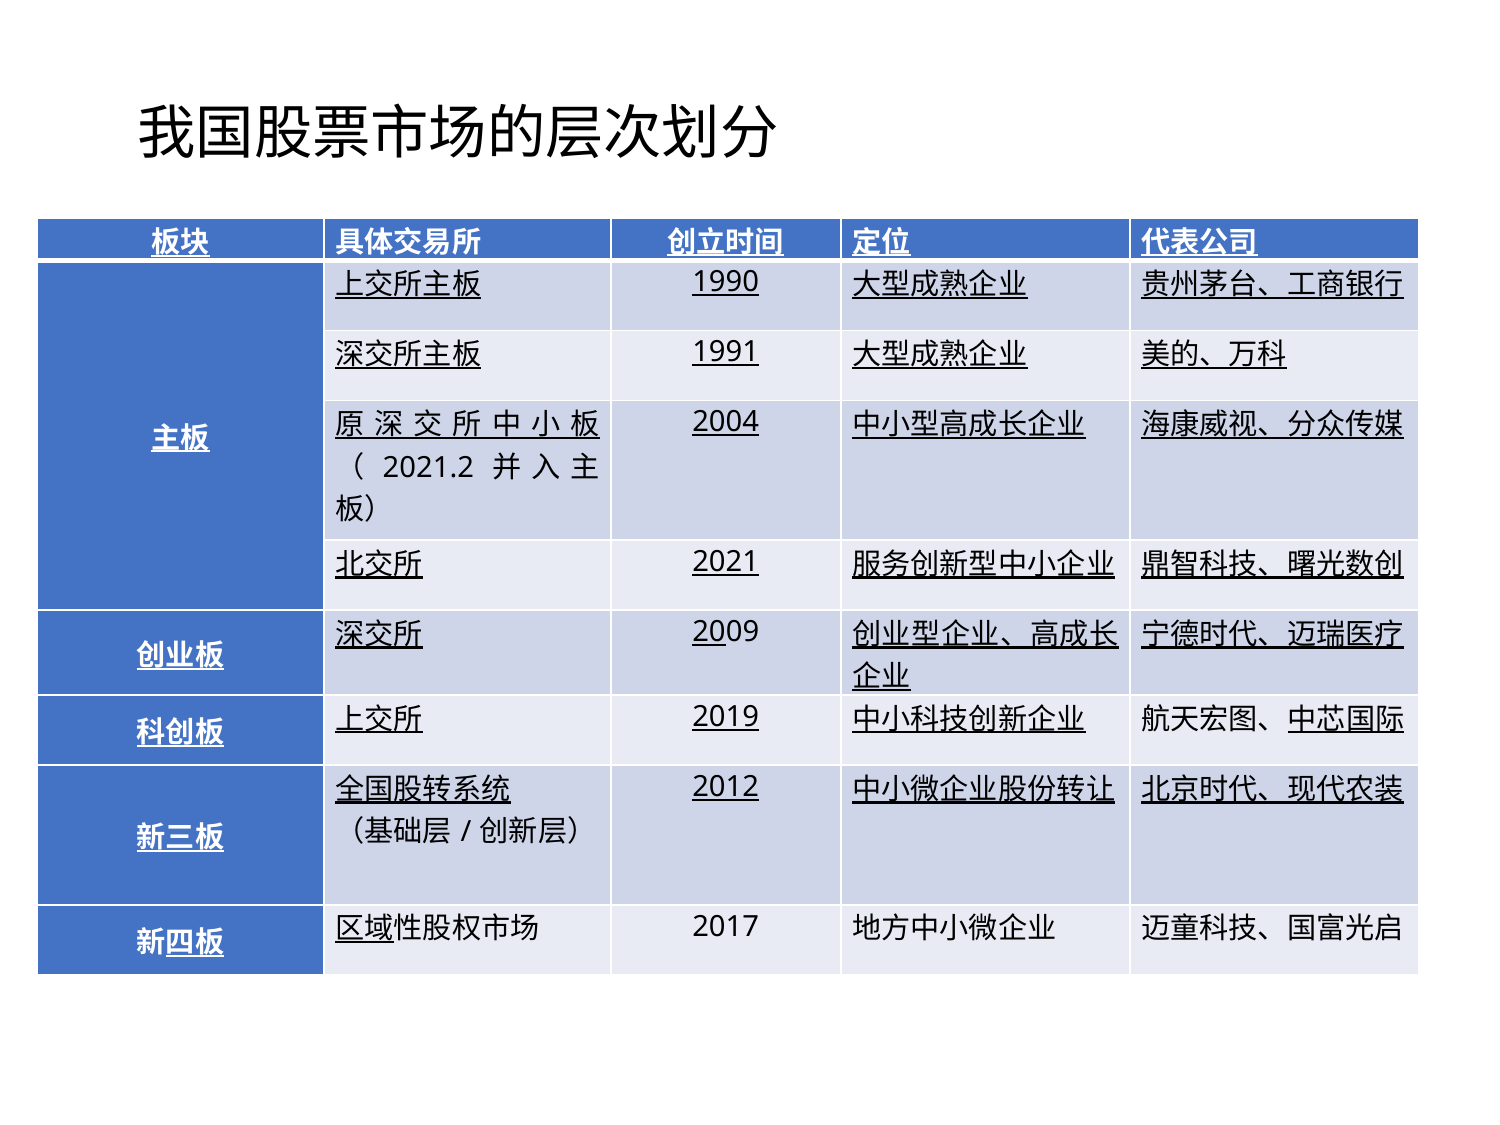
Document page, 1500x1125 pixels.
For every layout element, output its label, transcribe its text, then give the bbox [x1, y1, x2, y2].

table_header 创立时间 [612, 219, 840, 258]
table_cell 1990 [612, 263, 840, 330]
table_cell 大型成熟企业 [842, 331, 1129, 400]
table_cell 主板 [38, 263, 323, 609]
table_cell 迈童科技、国富光启 [1131, 906, 1418, 974]
table_header 板块 [38, 219, 323, 258]
table_cell 大型成熟企业 [842, 263, 1129, 330]
table_cell 原深交所中小板（2021.2并入主板） [325, 401, 610, 539]
text_box 我国股票市场的层次划分 [123, 87, 963, 173]
table_cell 北京时代、现代农装 [1131, 766, 1418, 904]
table_cell 宁德时代、迈瑞医疗 [1131, 611, 1418, 694]
table_cell 2012 [612, 766, 840, 904]
table_cell 2021 [612, 541, 840, 609]
table_cell 服务创新型中小企业 [842, 541, 1129, 609]
table_cell 2004 [612, 401, 840, 539]
table_cell 全国股转系统 （基础层/创新层） [325, 766, 610, 904]
table_cell 区域性股权市场 [325, 906, 610, 974]
table_cell 1991 [612, 331, 840, 400]
table_cell 新四板 [38, 906, 323, 974]
table_cell 美的、万科 [1131, 331, 1418, 400]
table_cell 创业板 [38, 611, 323, 694]
table_header 定位 [842, 219, 1129, 258]
table_cell 北交所 [325, 541, 610, 609]
table_cell 深交所主板 [325, 331, 610, 400]
table_cell 中小型高成长企业 [842, 401, 1129, 539]
table_cell 深交所 [325, 611, 610, 694]
table_header 代表公司 [1131, 219, 1418, 258]
table_cell 贵州茅台、工商银行 [1131, 263, 1418, 330]
table_cell 科创板 [38, 696, 323, 764]
table_cell 2019 [612, 696, 840, 764]
table_cell 2017 [612, 906, 840, 974]
table_cell 地方中小微企业 [842, 906, 1129, 974]
table_cell 上交所主板 [325, 263, 610, 330]
table_cell 海康威视、分众传媒 [1131, 401, 1418, 539]
table_header 具体交易所 [325, 219, 610, 258]
table_cell 新三板 [38, 766, 323, 904]
table_cell 中小科技创新企业 [842, 696, 1129, 764]
table_cell 创业型企业、高成长企业 [842, 611, 1129, 694]
table_cell 上交所 [325, 696, 610, 764]
table_cell 航天宏图、中芯国际 [1131, 696, 1418, 764]
table_cell 中小微企业股份转让 [842, 766, 1129, 904]
table_cell 2009 [612, 611, 840, 694]
table_cell 鼎智科技、曙光数创 [1131, 541, 1418, 609]
